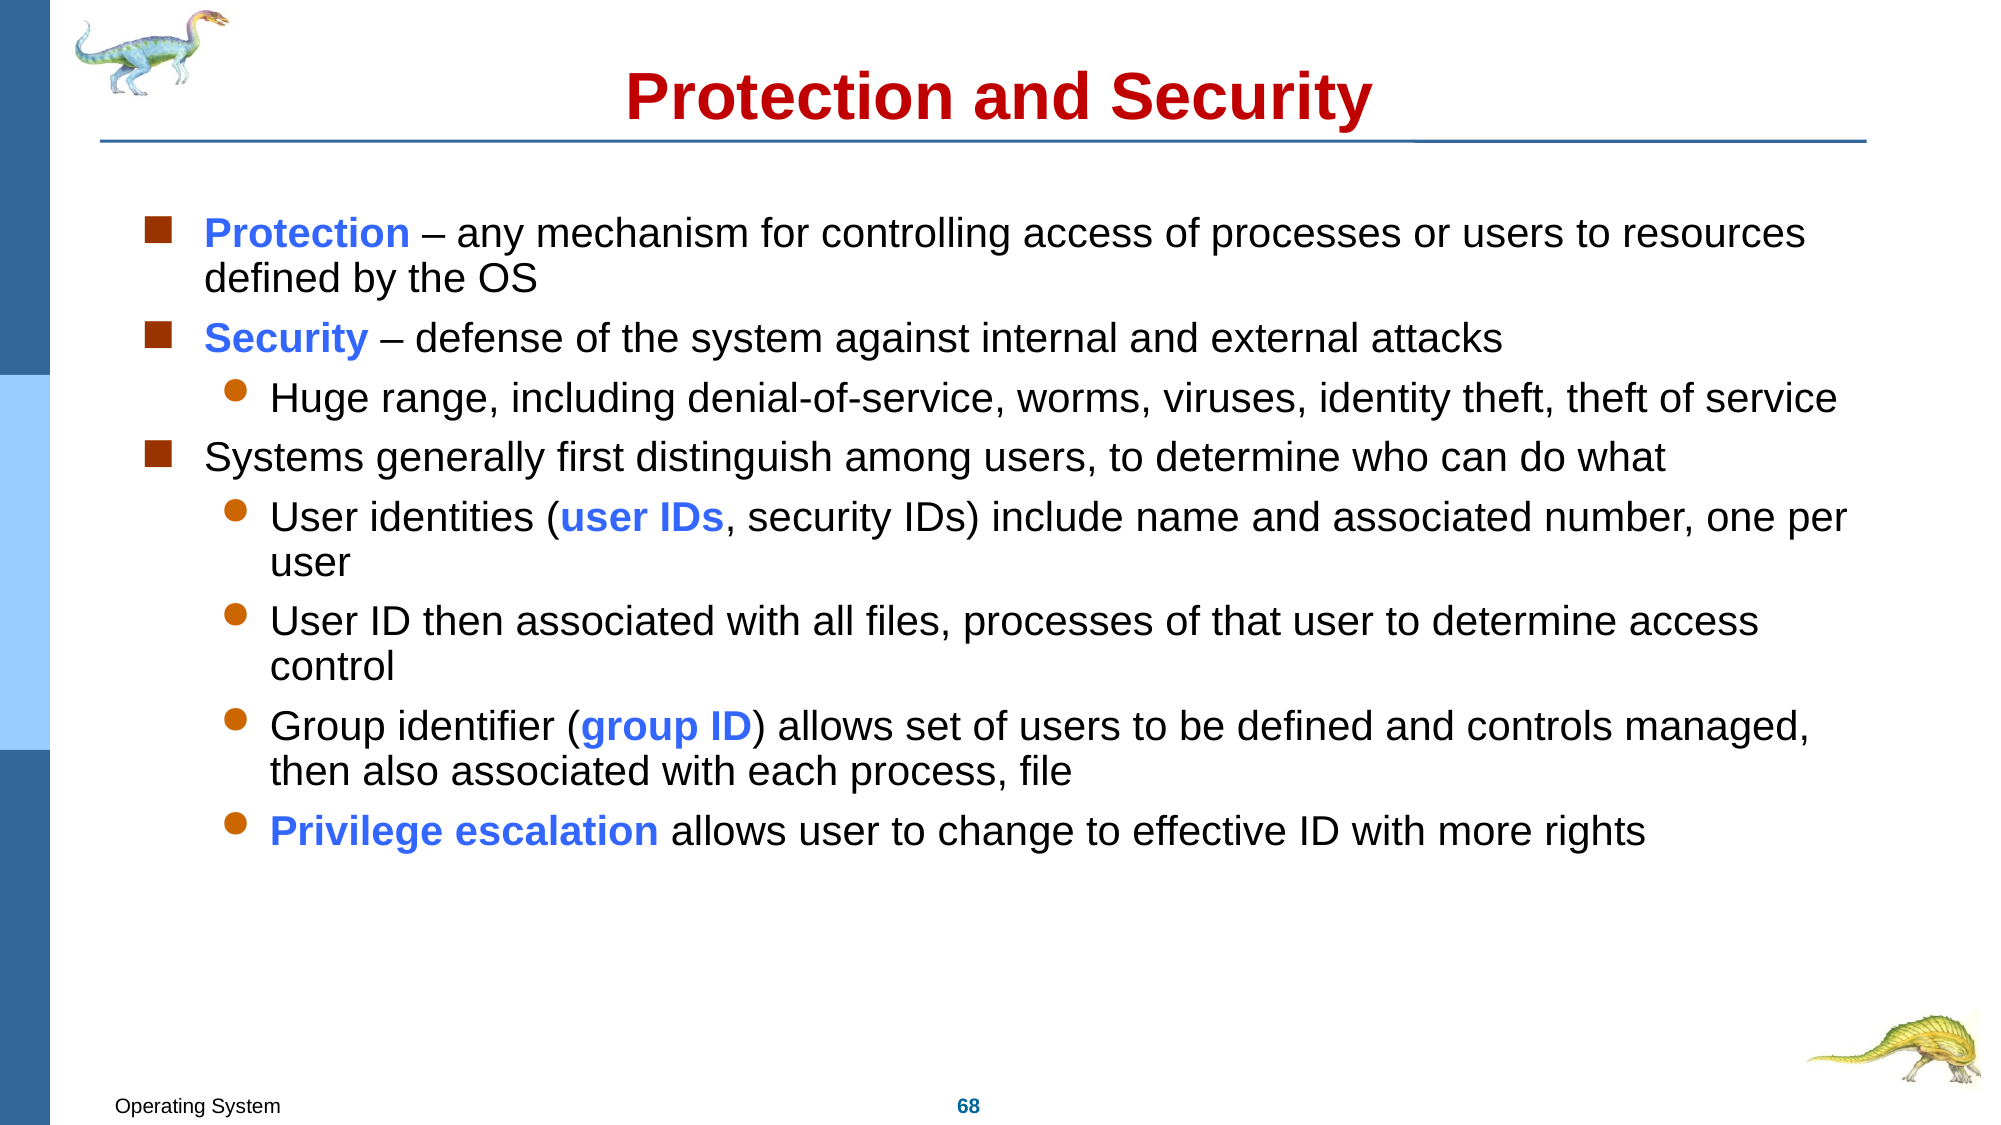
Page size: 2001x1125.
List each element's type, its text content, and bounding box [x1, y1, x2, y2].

list Protection – any mechanism for controlling access of processes or users to resources defined by the OS Security – defense of the system against internal and external attacks Huge range, including denial-of-service, worms, viruses, identity theft, theft of service Systems generally first distinguish among users, to determine who can do what User identities (user IDs, security IDs) include name and associated number, one per user User ID then associated with all files, processes of that user to determine access control Group identifier (group ID) allows set of users to be defined and controls managed, then also associated with each process, file Privilege escalation allows user to change to effective ID with more rights [132, 204, 1900, 948]
picture [1804, 1007, 1982, 1090]
picture [62, 0, 246, 105]
title Protection and Security [99, 45, 1900, 141]
